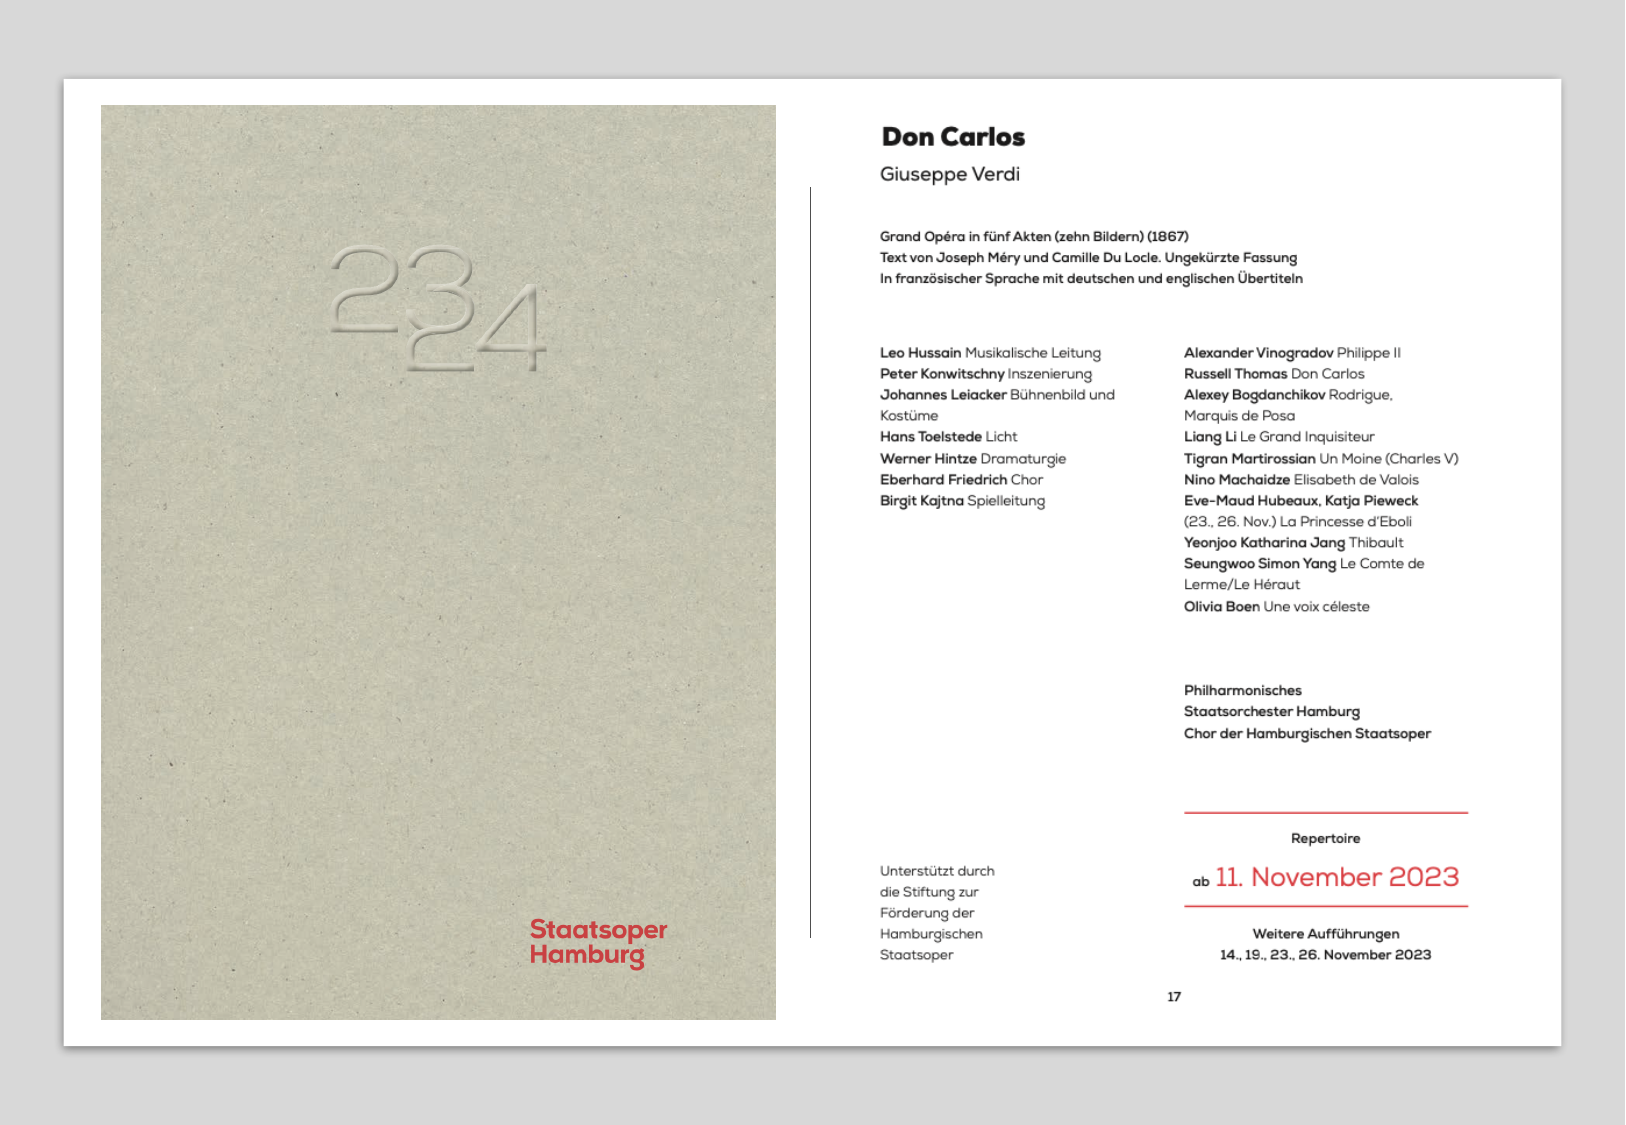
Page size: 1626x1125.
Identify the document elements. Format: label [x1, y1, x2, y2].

picture [855, 105, 1518, 1020]
text_box [0, 0, 1625, 1125]
text_box [63, 78, 1562, 1047]
picture [101, 105, 776, 1020]
